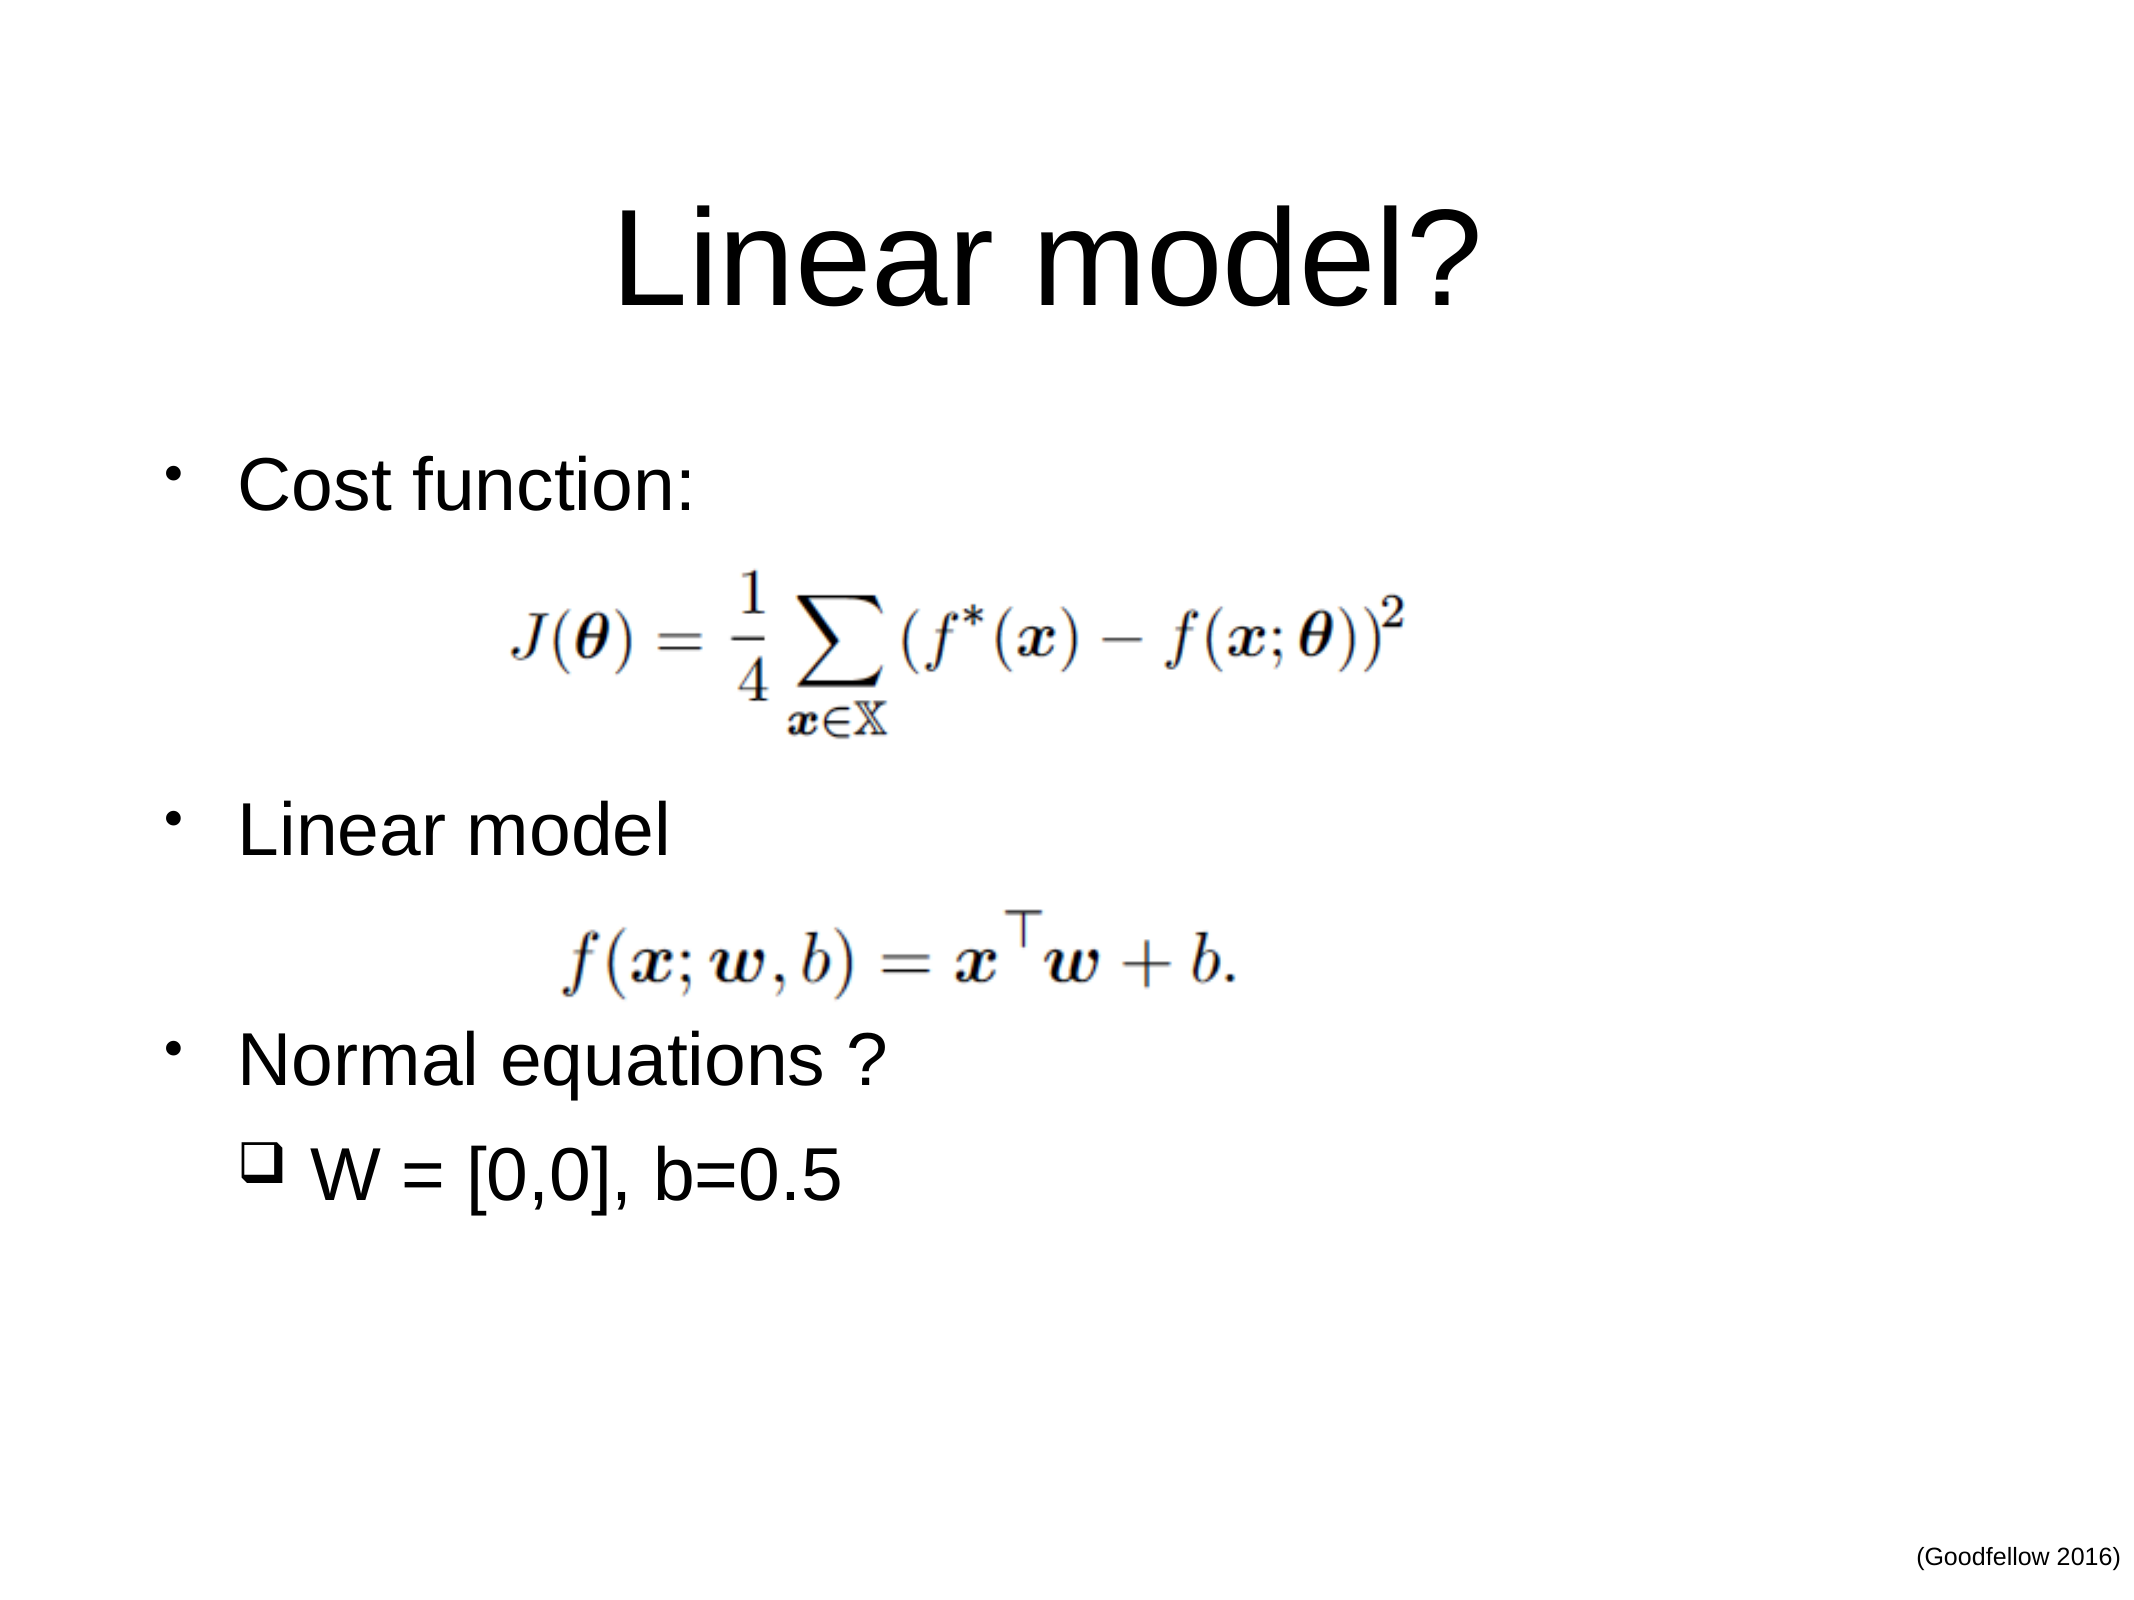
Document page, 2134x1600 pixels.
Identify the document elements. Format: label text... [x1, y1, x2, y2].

title Linear model? [155, 72, 1978, 426]
list Cost function: Linear model Normal equations ? W = [0,0], b=0.5 [155, 426, 1978, 1459]
picture [524, 864, 1260, 1017]
picture [434, 531, 1415, 755]
